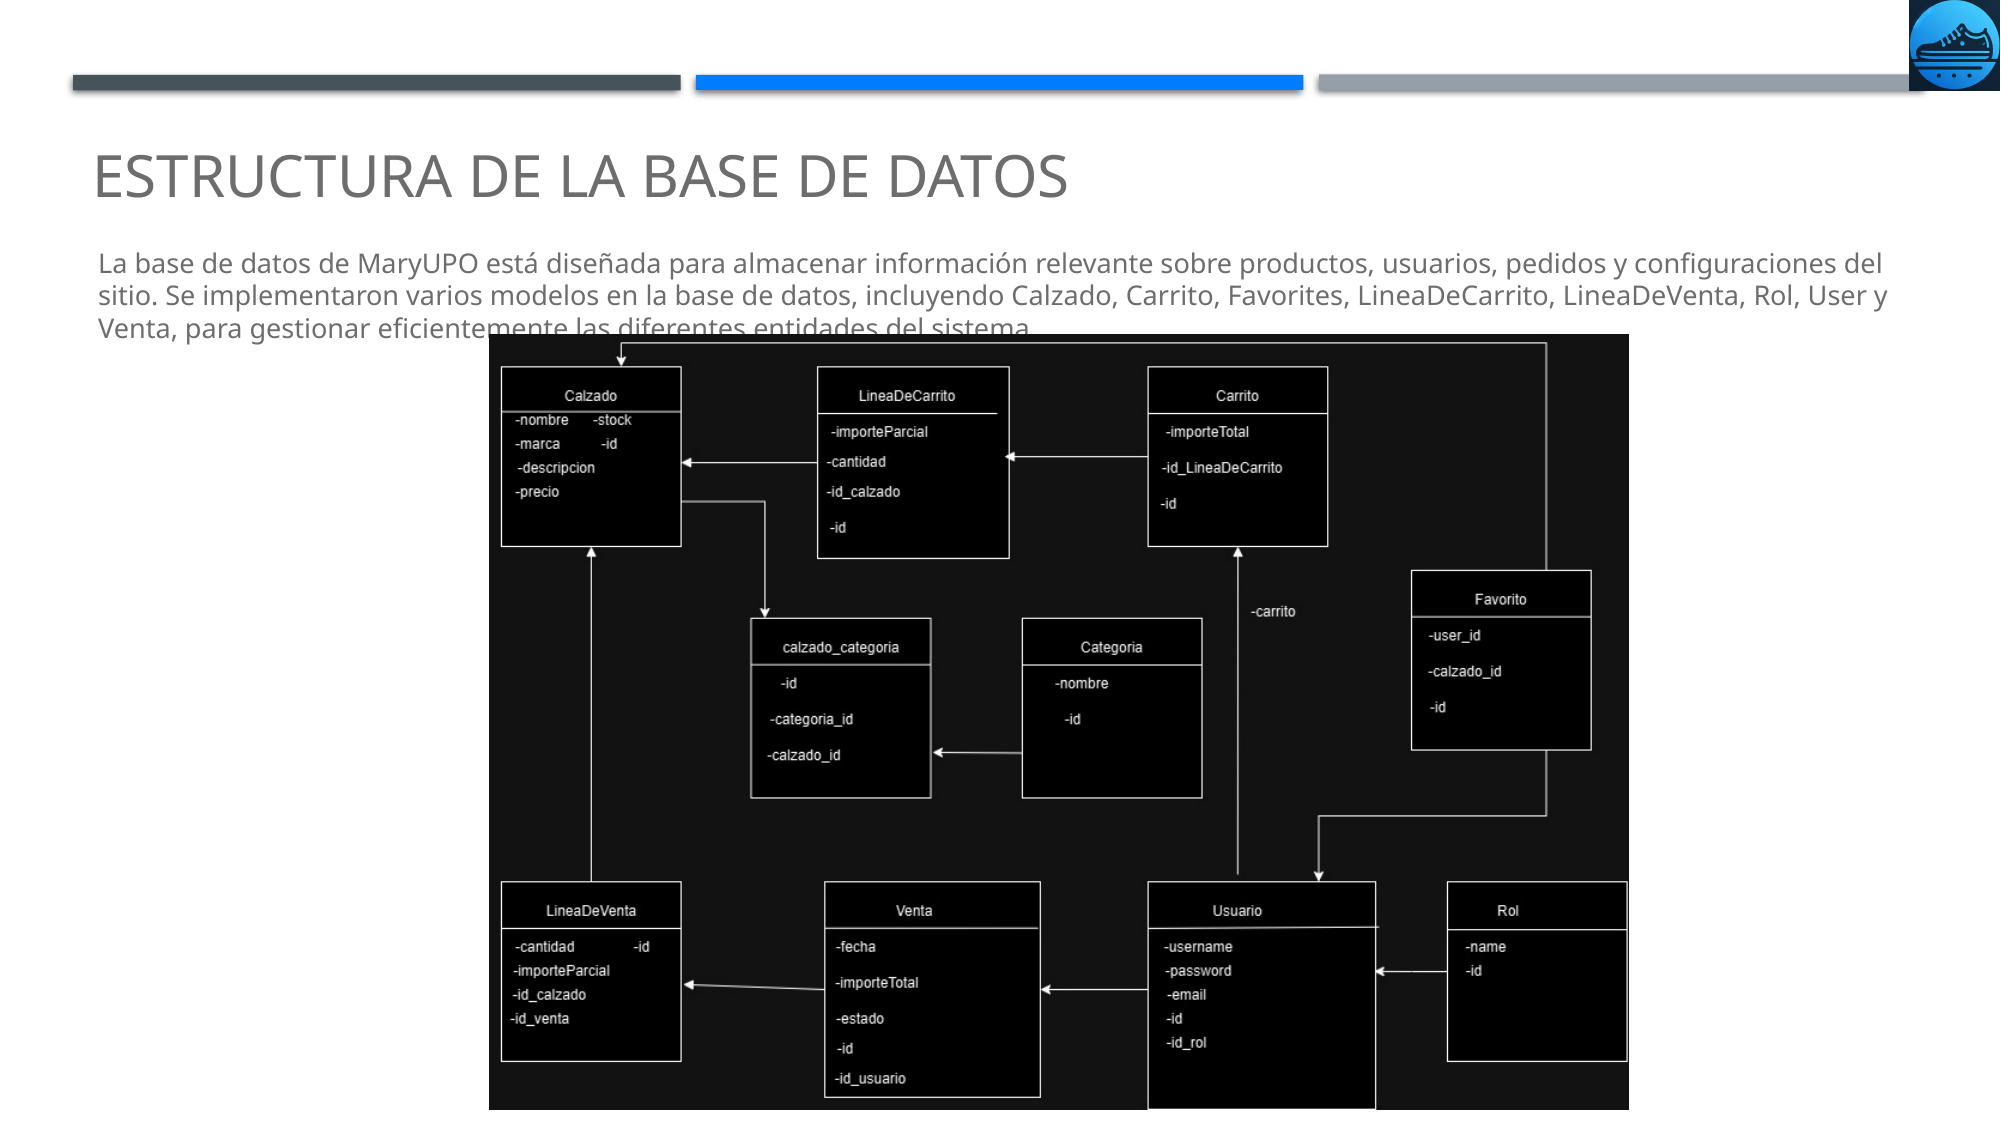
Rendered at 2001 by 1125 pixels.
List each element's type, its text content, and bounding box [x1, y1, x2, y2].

text_box La base de datos de MaryUPO está diseñada para almacenar información relevante sobre productos, usuarios, pedidos y configuraciones del sitio. Se implementaron varios modelos en la base de datos, incluyendo Calzado, Carrito, Favorites, LineaDeCarrito, LineaDeVenta, Rol, User y Venta, para gestionar eficientemente las diferentes entidades del sistema. [83, 238, 1953, 397]
picture [1909, 0, 2000, 91]
title Estructura de la Base de Datos [77, 22, 1887, 218]
picture [488, 334, 1629, 1111]
